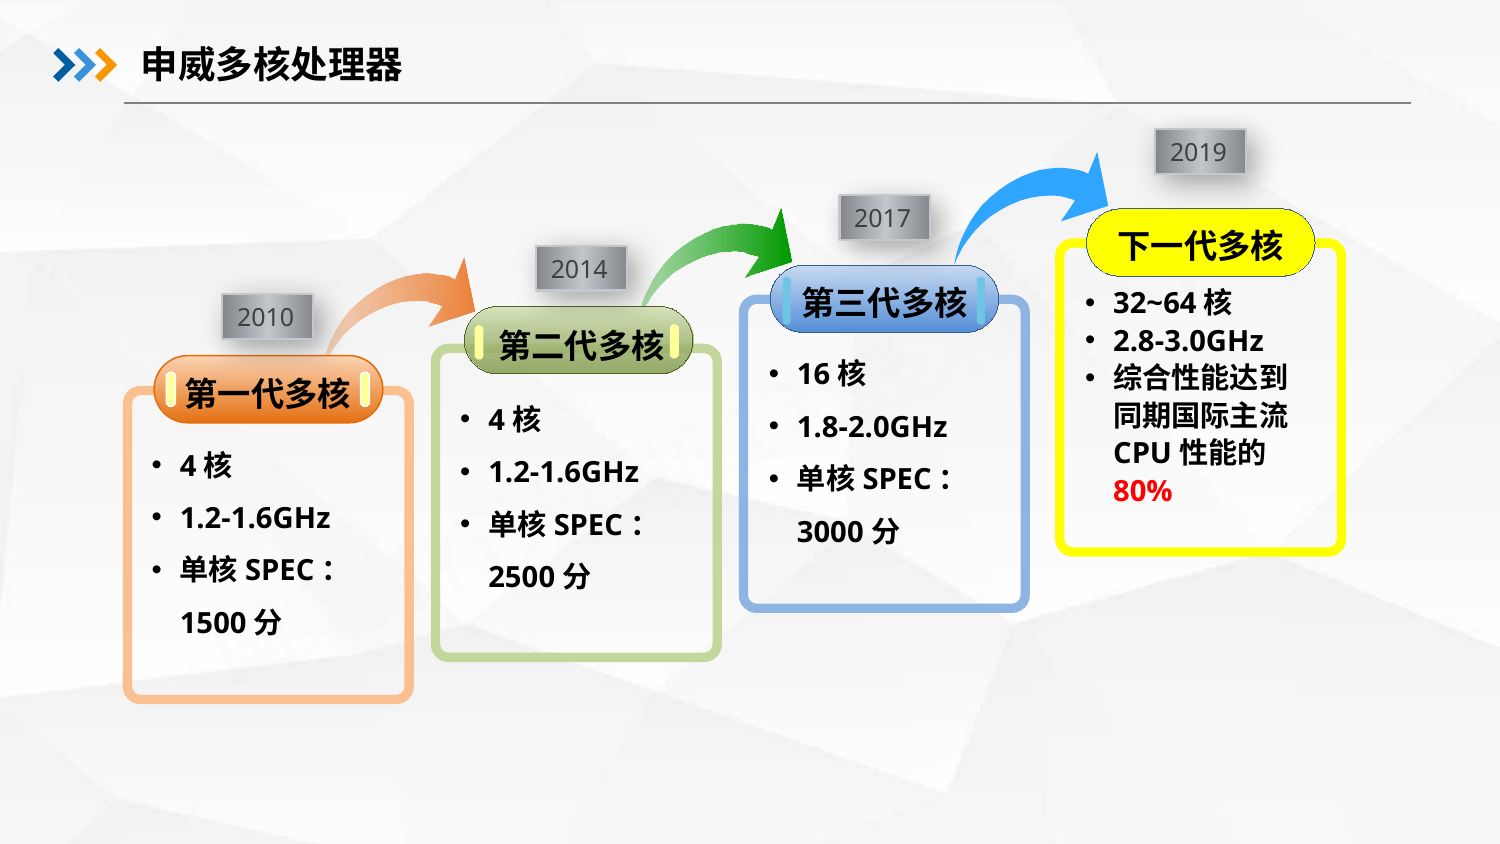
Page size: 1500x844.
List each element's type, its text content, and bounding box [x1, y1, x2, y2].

text_box 2019 [1154, 128, 1247, 140]
picture [0, 0, 1500, 844]
text_box 申威多核处理器 [140, 32, 749, 95]
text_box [127, 151, 1343, 701]
